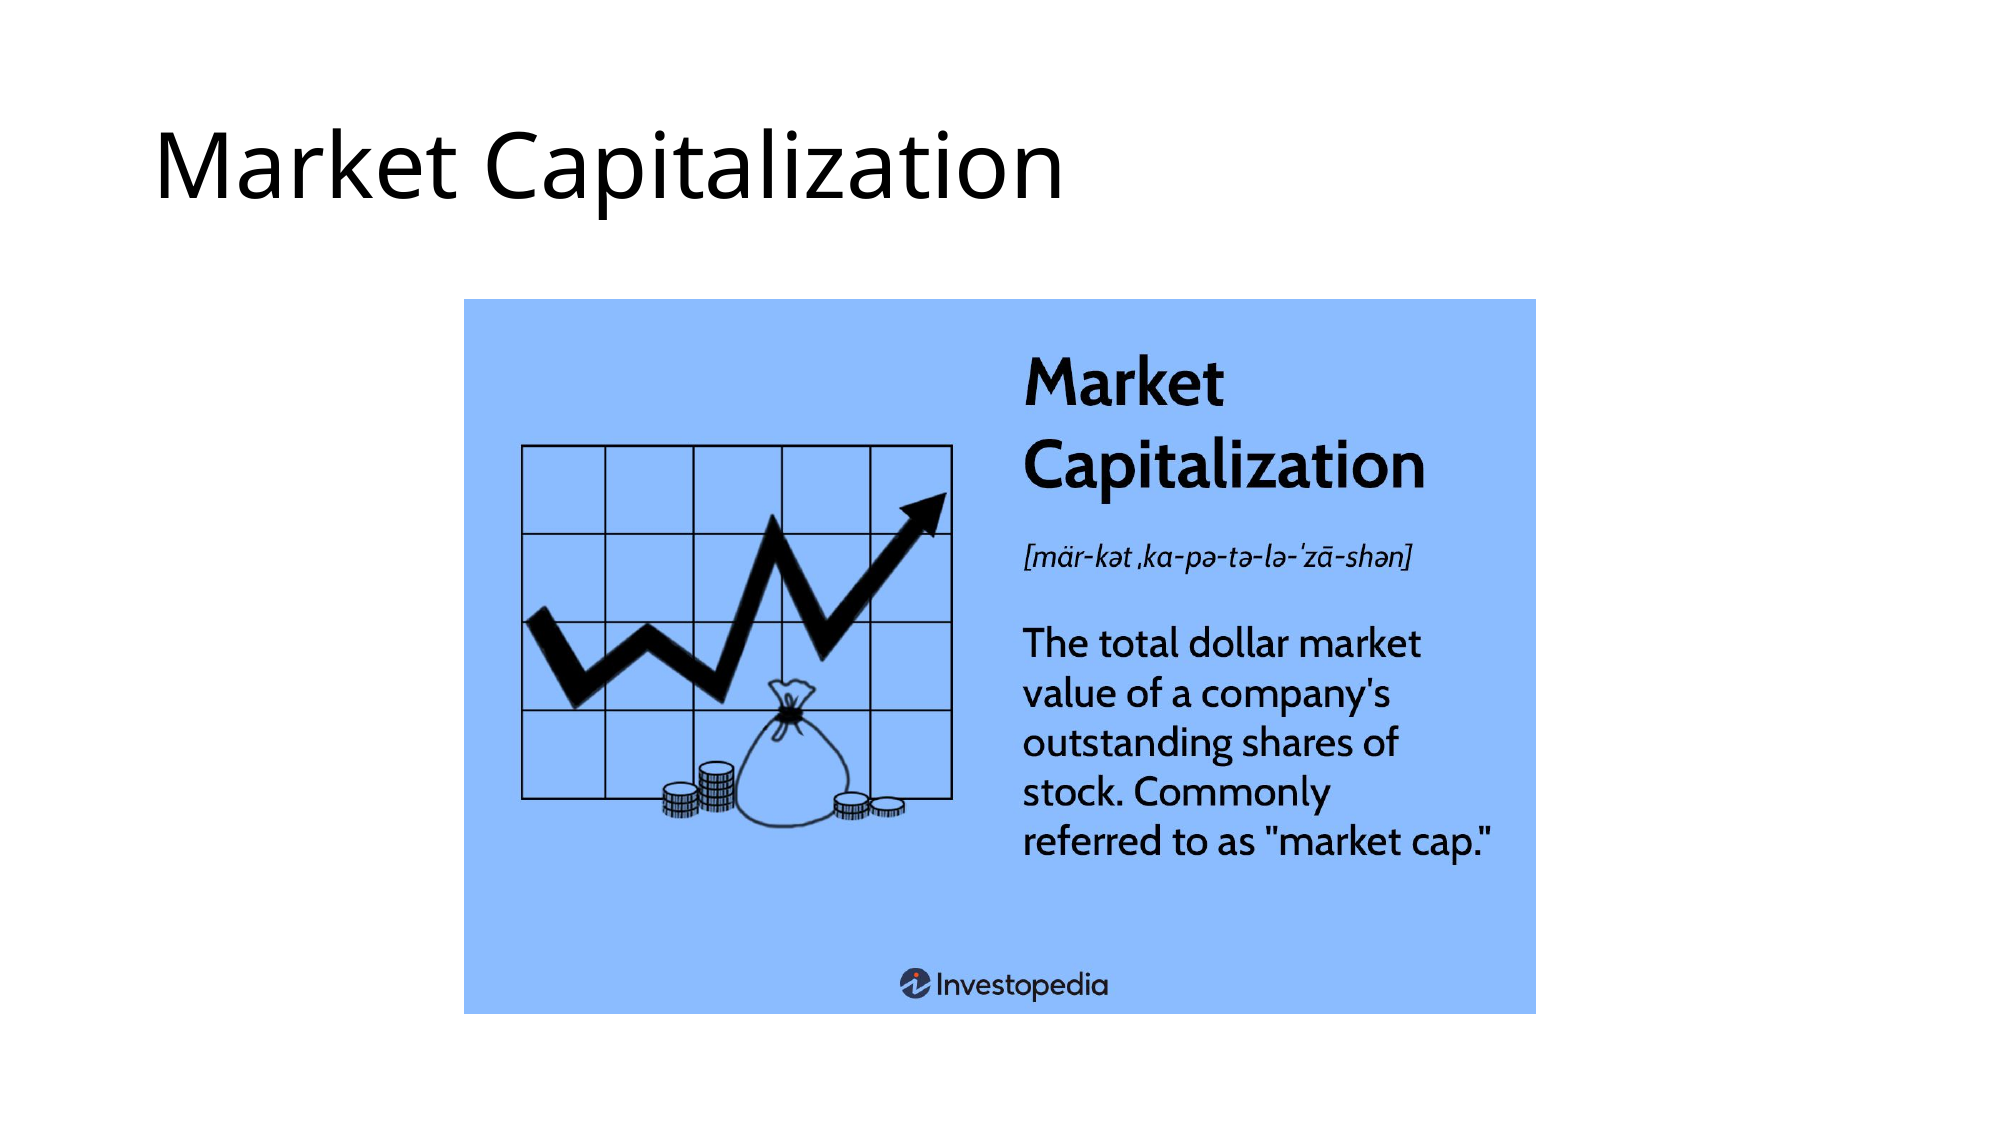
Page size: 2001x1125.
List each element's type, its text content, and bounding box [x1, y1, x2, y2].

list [464, 298, 1536, 1014]
title Market Capitalization [137, 59, 1863, 278]
